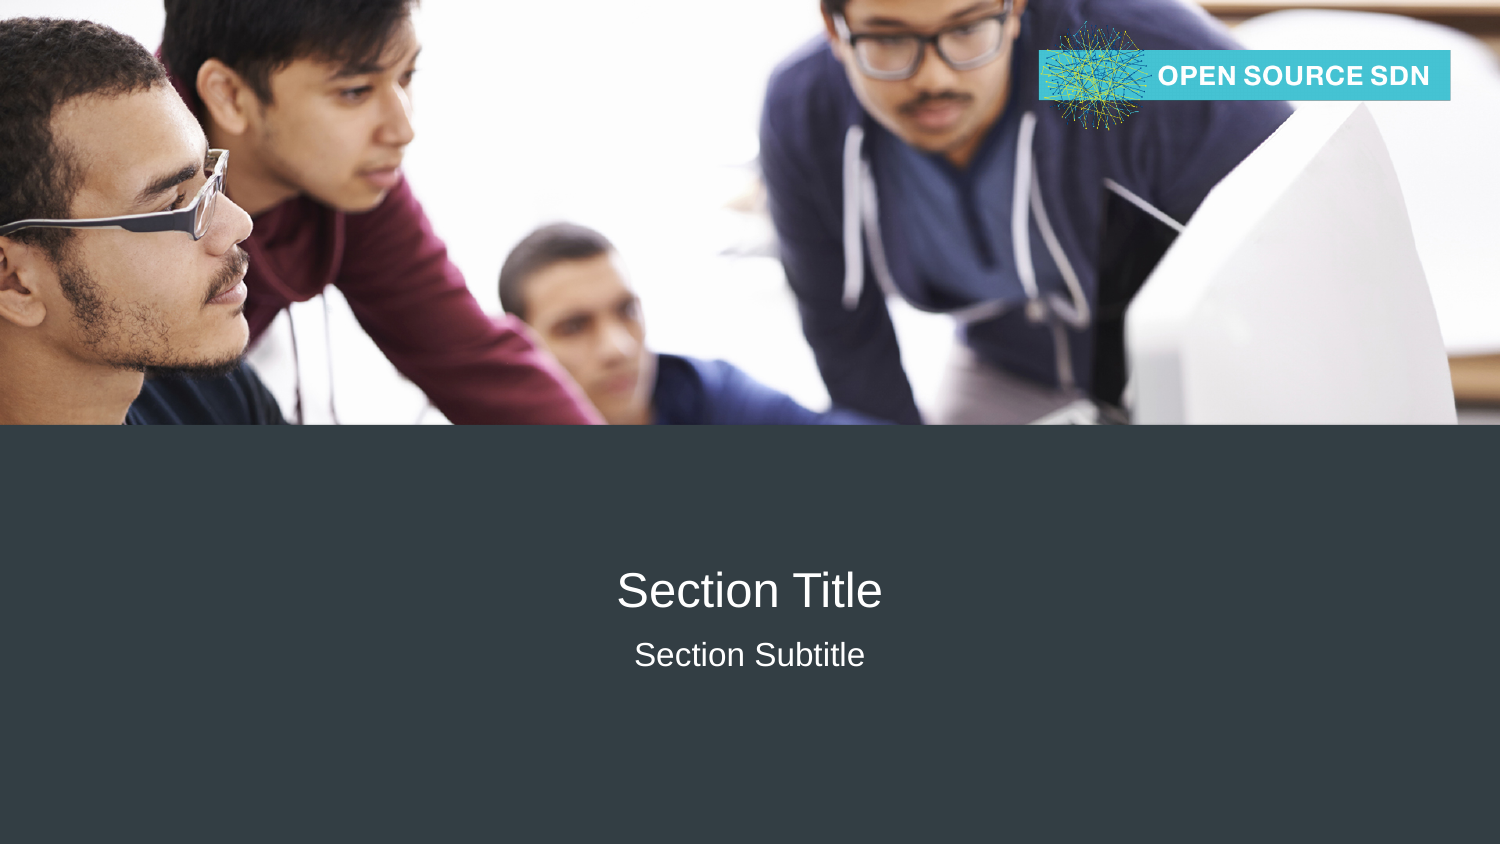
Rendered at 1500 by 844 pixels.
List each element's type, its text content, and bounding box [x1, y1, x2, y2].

title Section Title [75, 551, 1425, 625]
list Section Subtitle [75, 626, 1425, 683]
picture [0, 0, 1500, 424]
